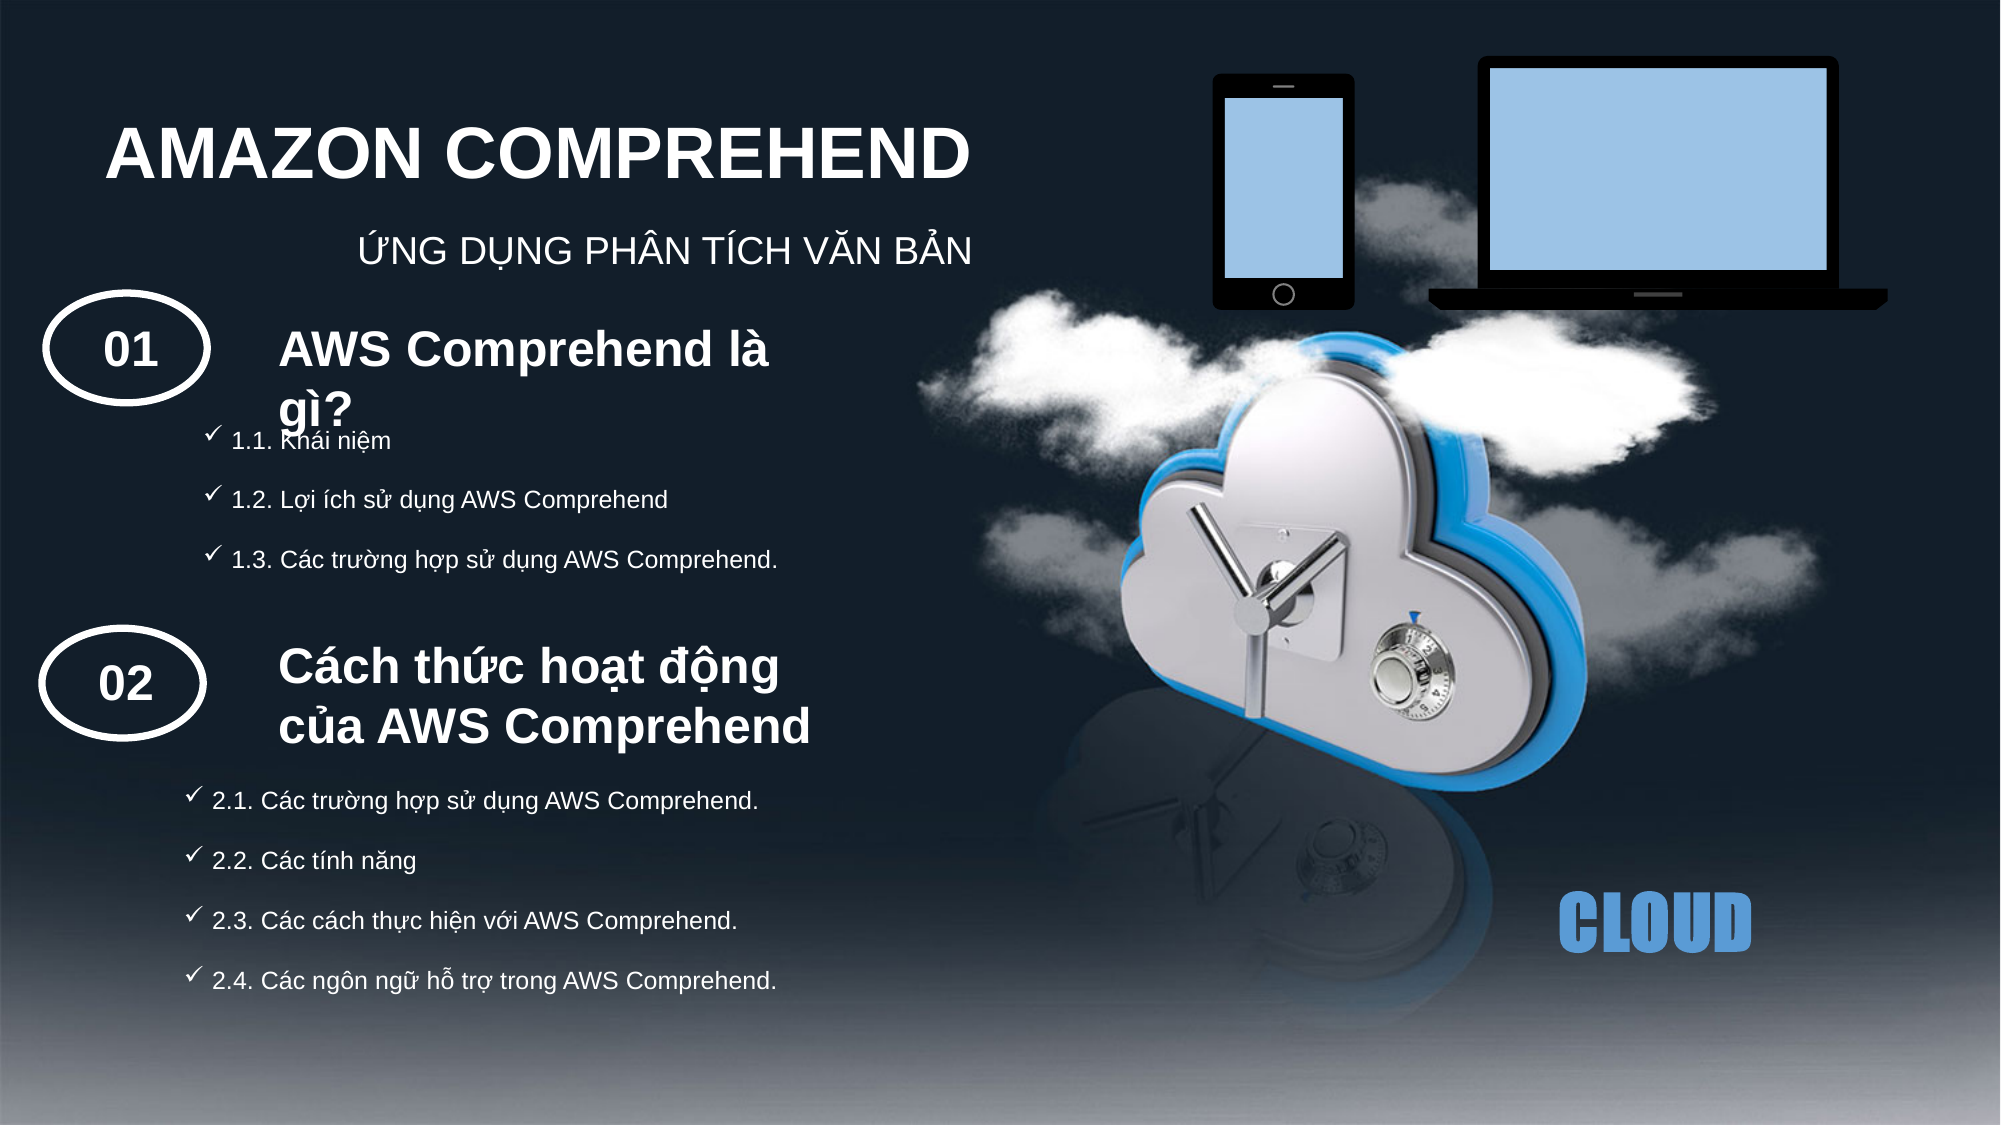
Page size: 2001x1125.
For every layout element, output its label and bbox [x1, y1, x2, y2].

text_box [1672, 891, 1711, 955]
text_box [45, 53, 988, 280]
text_box [1212, 73, 1355, 310]
picture [0, 0, 2001, 1125]
text_box [1428, 55, 1888, 311]
text_box [1603, 889, 1669, 955]
text_box [1713, 891, 1753, 953]
text_box [41, 293, 869, 1005]
text_box [1558, 889, 1598, 955]
